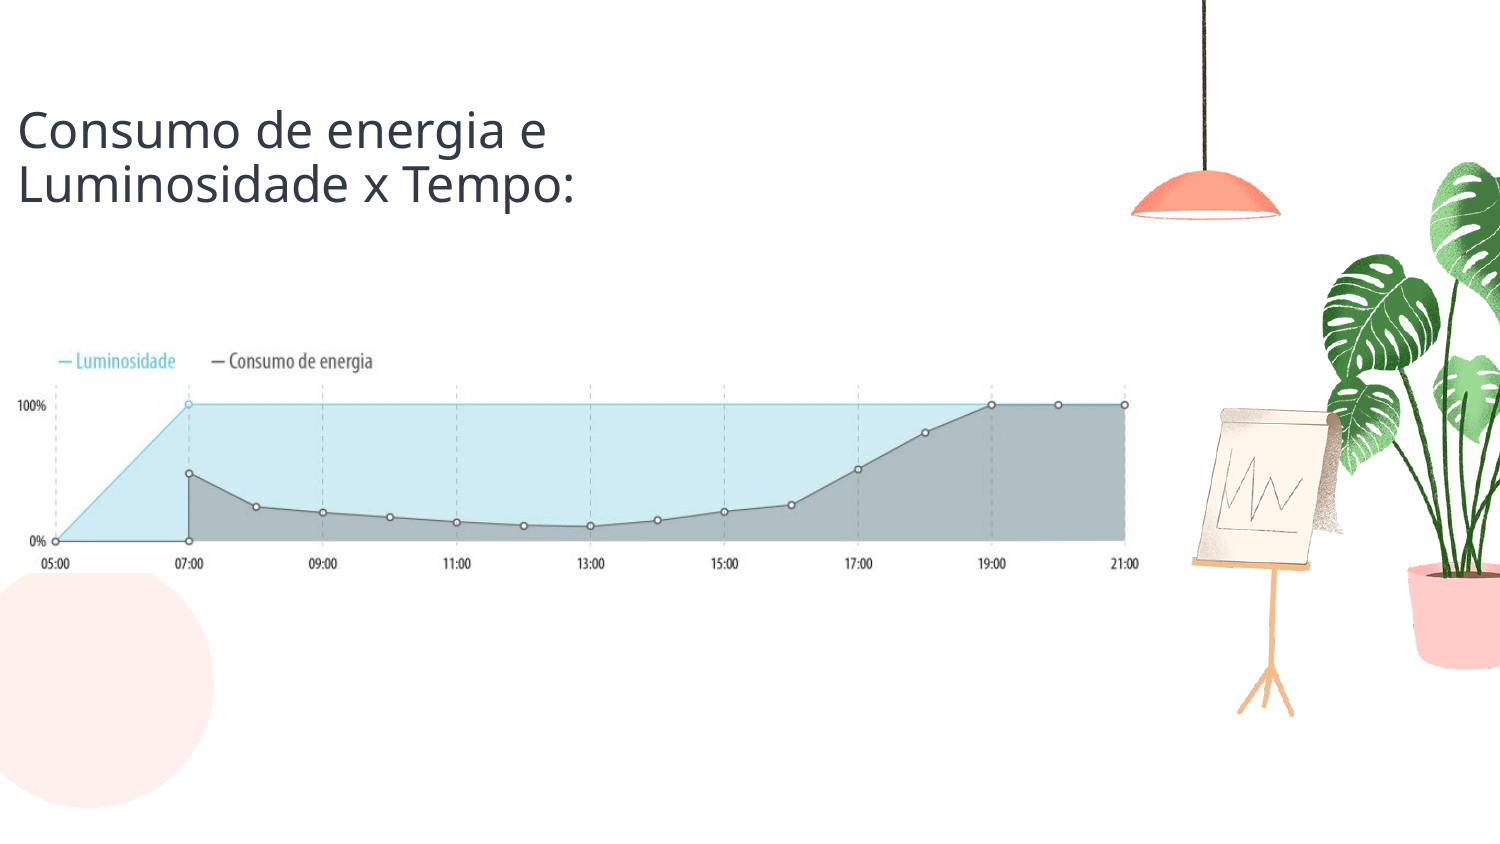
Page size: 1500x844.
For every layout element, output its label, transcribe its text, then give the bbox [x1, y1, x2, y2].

picture [17, 0, 1500, 717]
title Consumo de energia e Luminosidade x Tempo: [17, 119, 764, 200]
